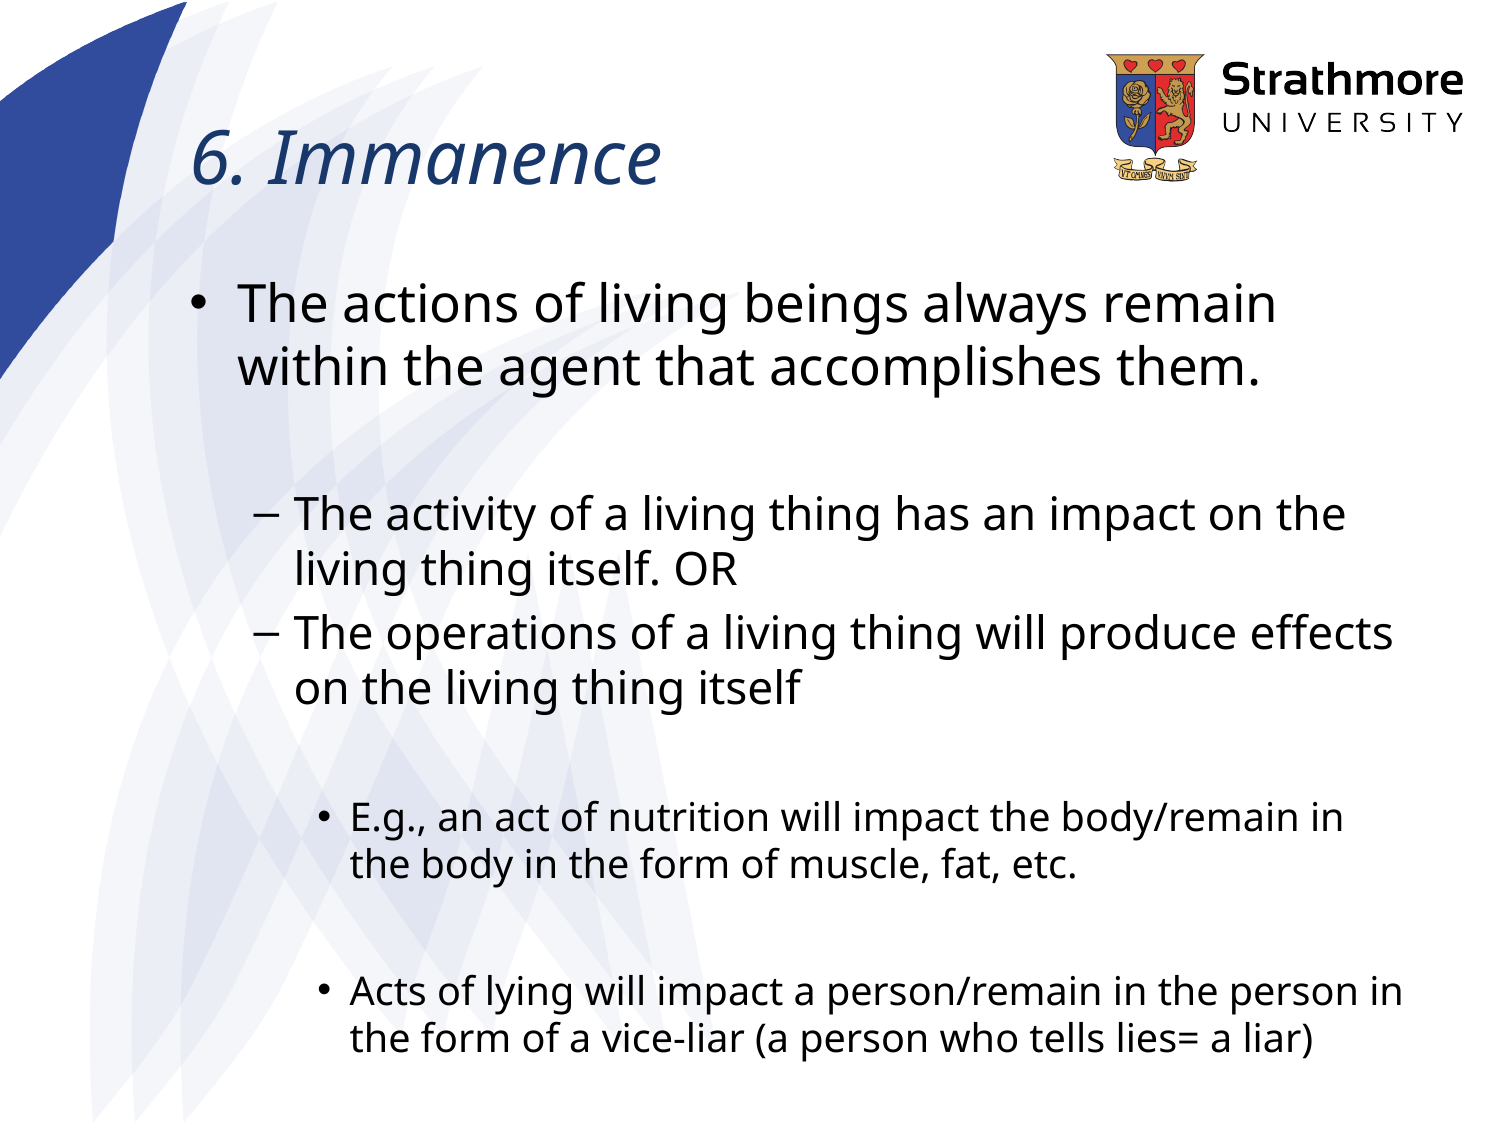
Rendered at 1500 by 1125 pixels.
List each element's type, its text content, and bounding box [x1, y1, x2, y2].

list The actions of living beings always remain within the agent that accomplishes them. The activity of a living thing has an impact on the living thing itself. OR The operations of a living thing will produce effects on the living thing itself E.g., an act of nutrition will impact the body/remain in the body in the form of muscle, fat, etc. Acts of lying will impact a person/remain in the person in the form of a vice-liar (a person who tells lies= a liar) [174, 262, 1425, 1069]
title 6. Immanence [174, 89, 1059, 219]
picture [0, 0, 1498, 1125]
